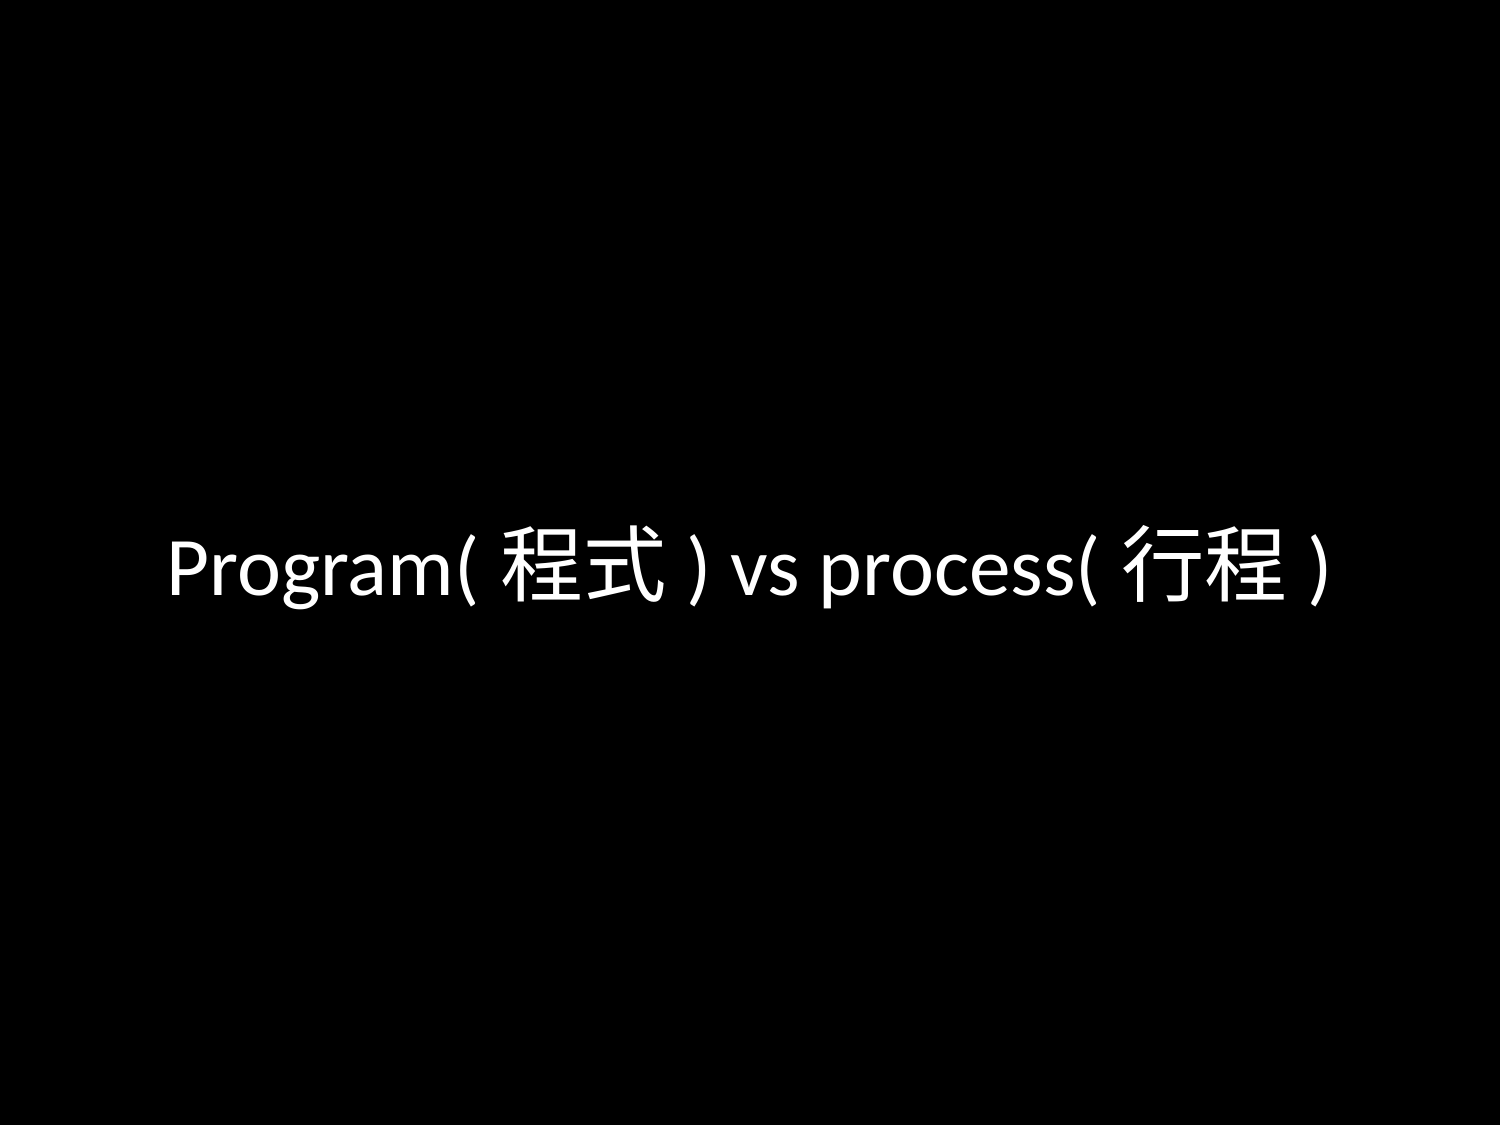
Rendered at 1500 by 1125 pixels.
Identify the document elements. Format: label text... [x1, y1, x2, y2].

text_box Program(程式) vs process(行程) [0, 0, 1500, 1125]
